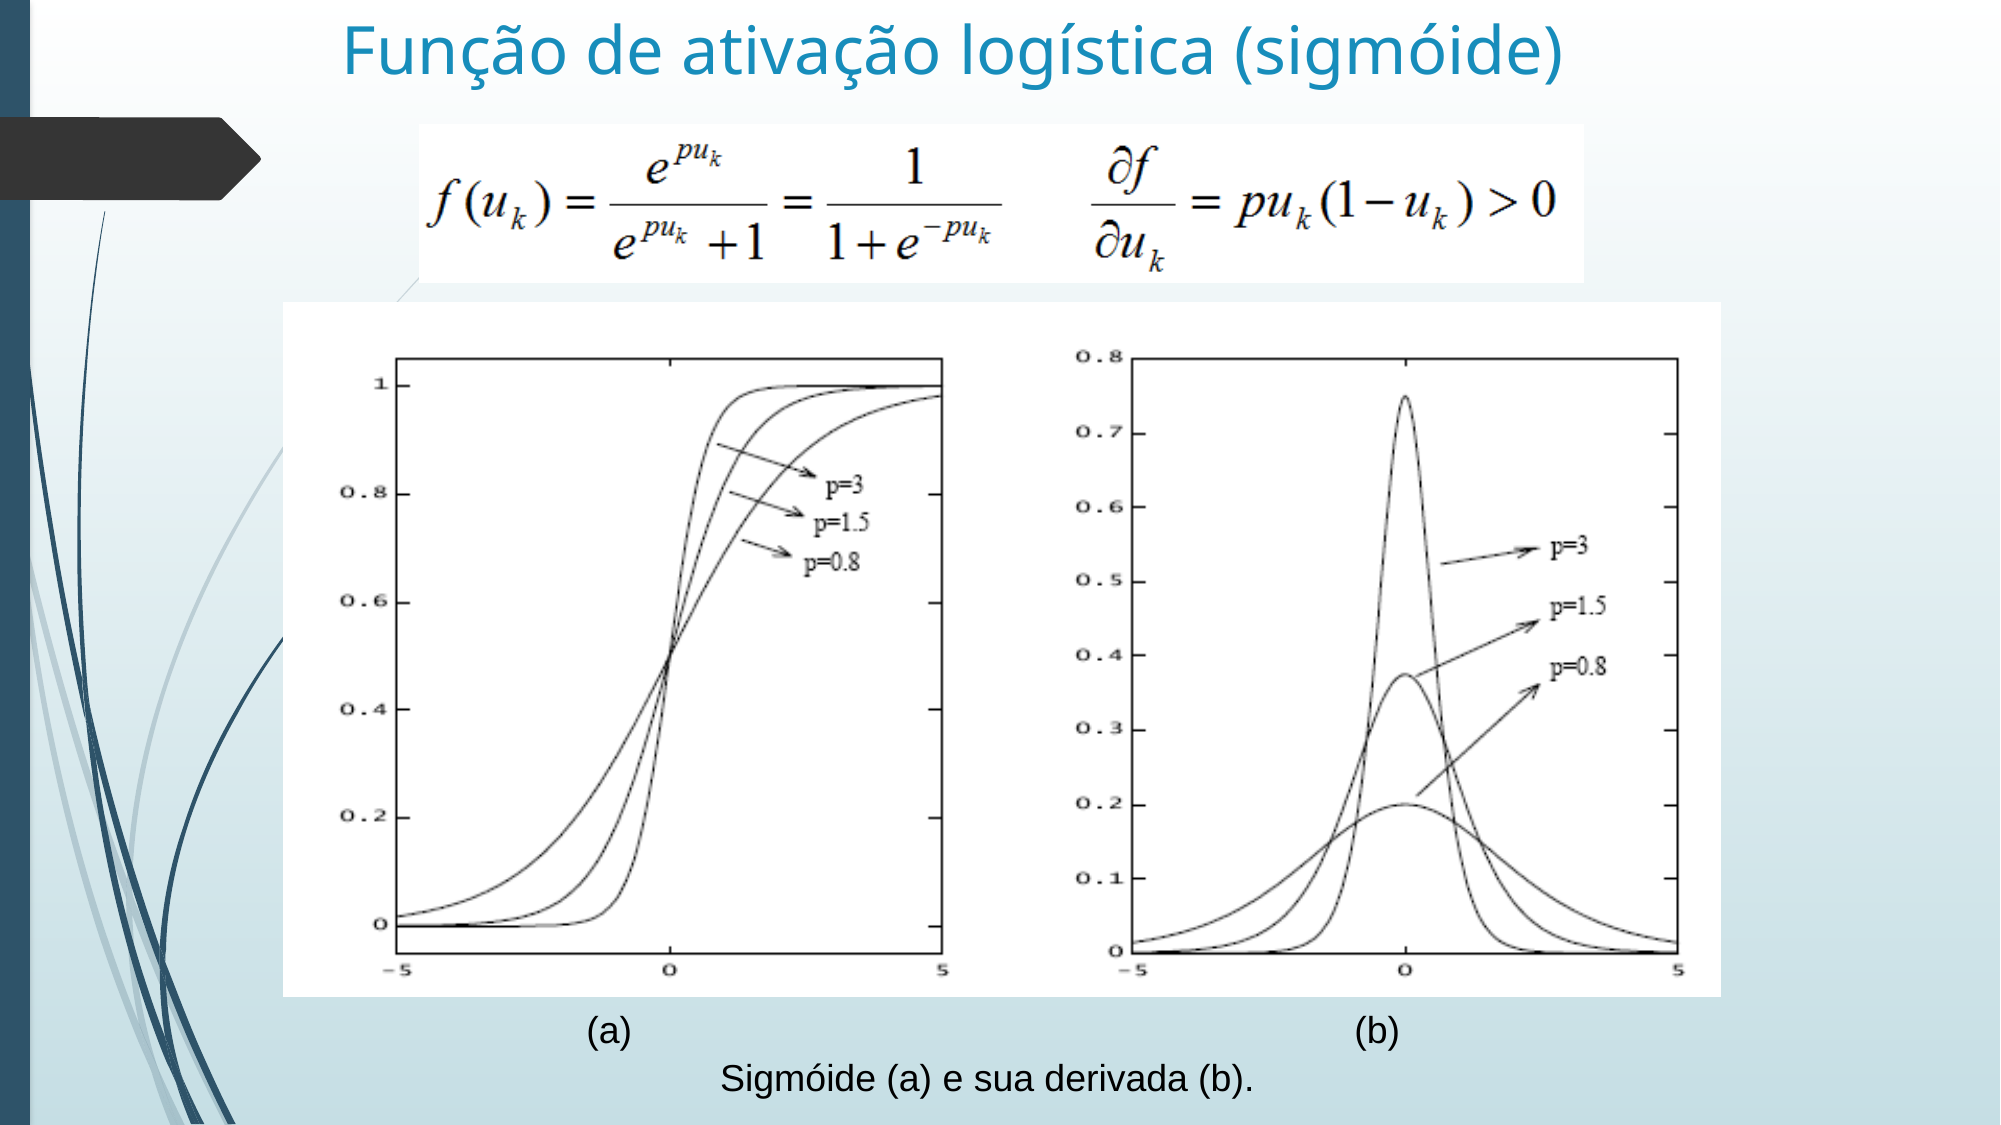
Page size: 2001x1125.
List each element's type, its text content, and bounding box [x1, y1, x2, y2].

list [283, 302, 1721, 997]
text_box (a) [571, 1005, 648, 1059]
title Função de ativação logística (sigmóide) [326, 0, 1677, 104]
text_box (b) [1339, 1005, 1416, 1059]
picture [419, 124, 1585, 283]
text_box Sigmóide (a) e sua derivada (b). [705, 1046, 1270, 1107]
